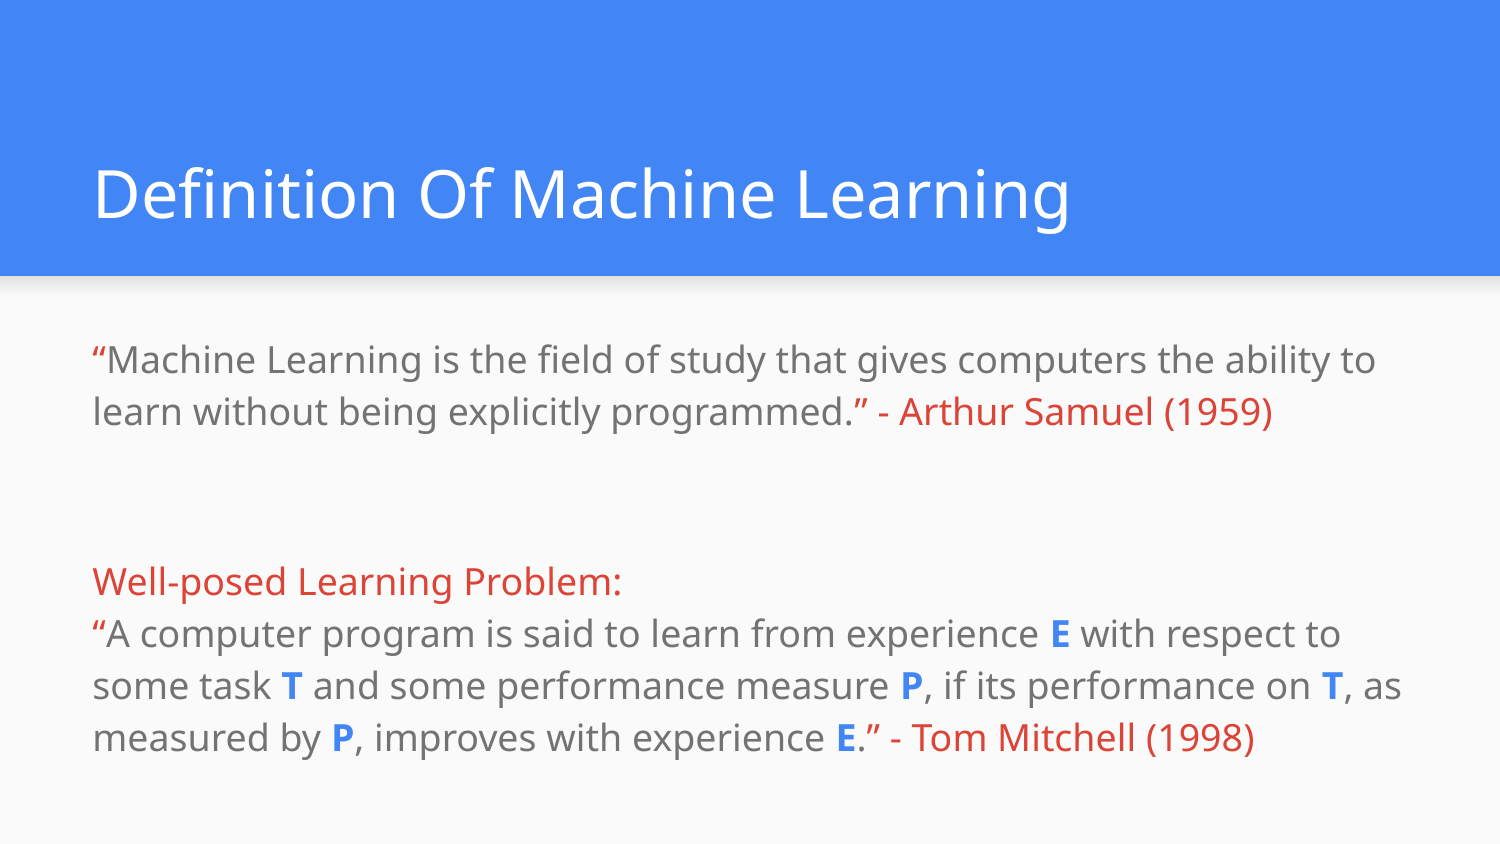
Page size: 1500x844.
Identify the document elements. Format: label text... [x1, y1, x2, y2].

list “Machine Learning is the field of study that gives computers the ability to learn without being explicitly programmed.” - Arthur Samuel (1959) Well-posed Learning Problem: “A computer program is said to learn from experience E with respect to some task T and some performance measure P, if its performance on T, as measured by P, improves with experience E.” - Tom Mitchell (1998) [77, 314, 1427, 765]
title Definition Of Machine Learning [77, 121, 1427, 248]
